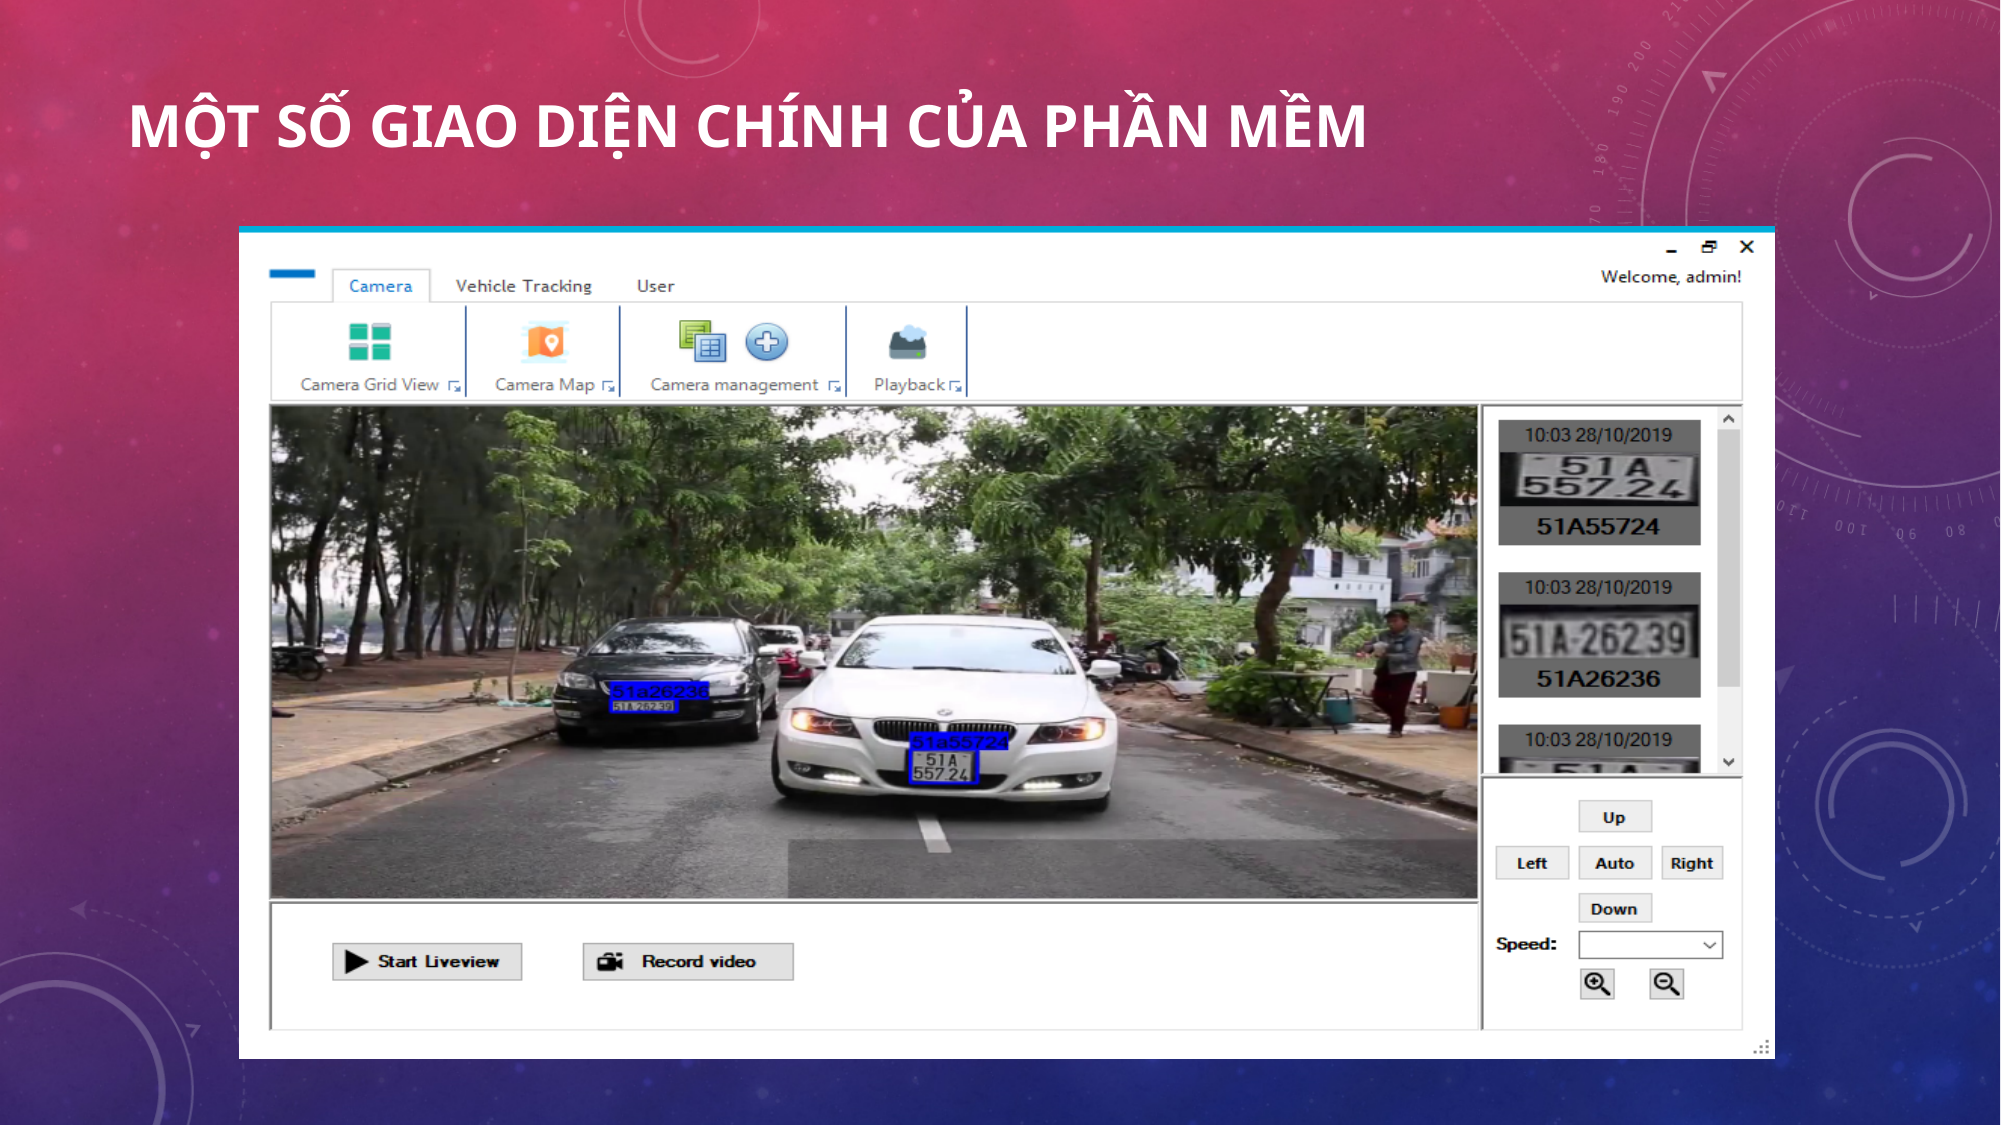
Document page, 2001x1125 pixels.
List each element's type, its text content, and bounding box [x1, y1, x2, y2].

title Một số giao diện chính của phần mềm [112, 62, 1775, 187]
picture [0, 0, 2001, 1125]
